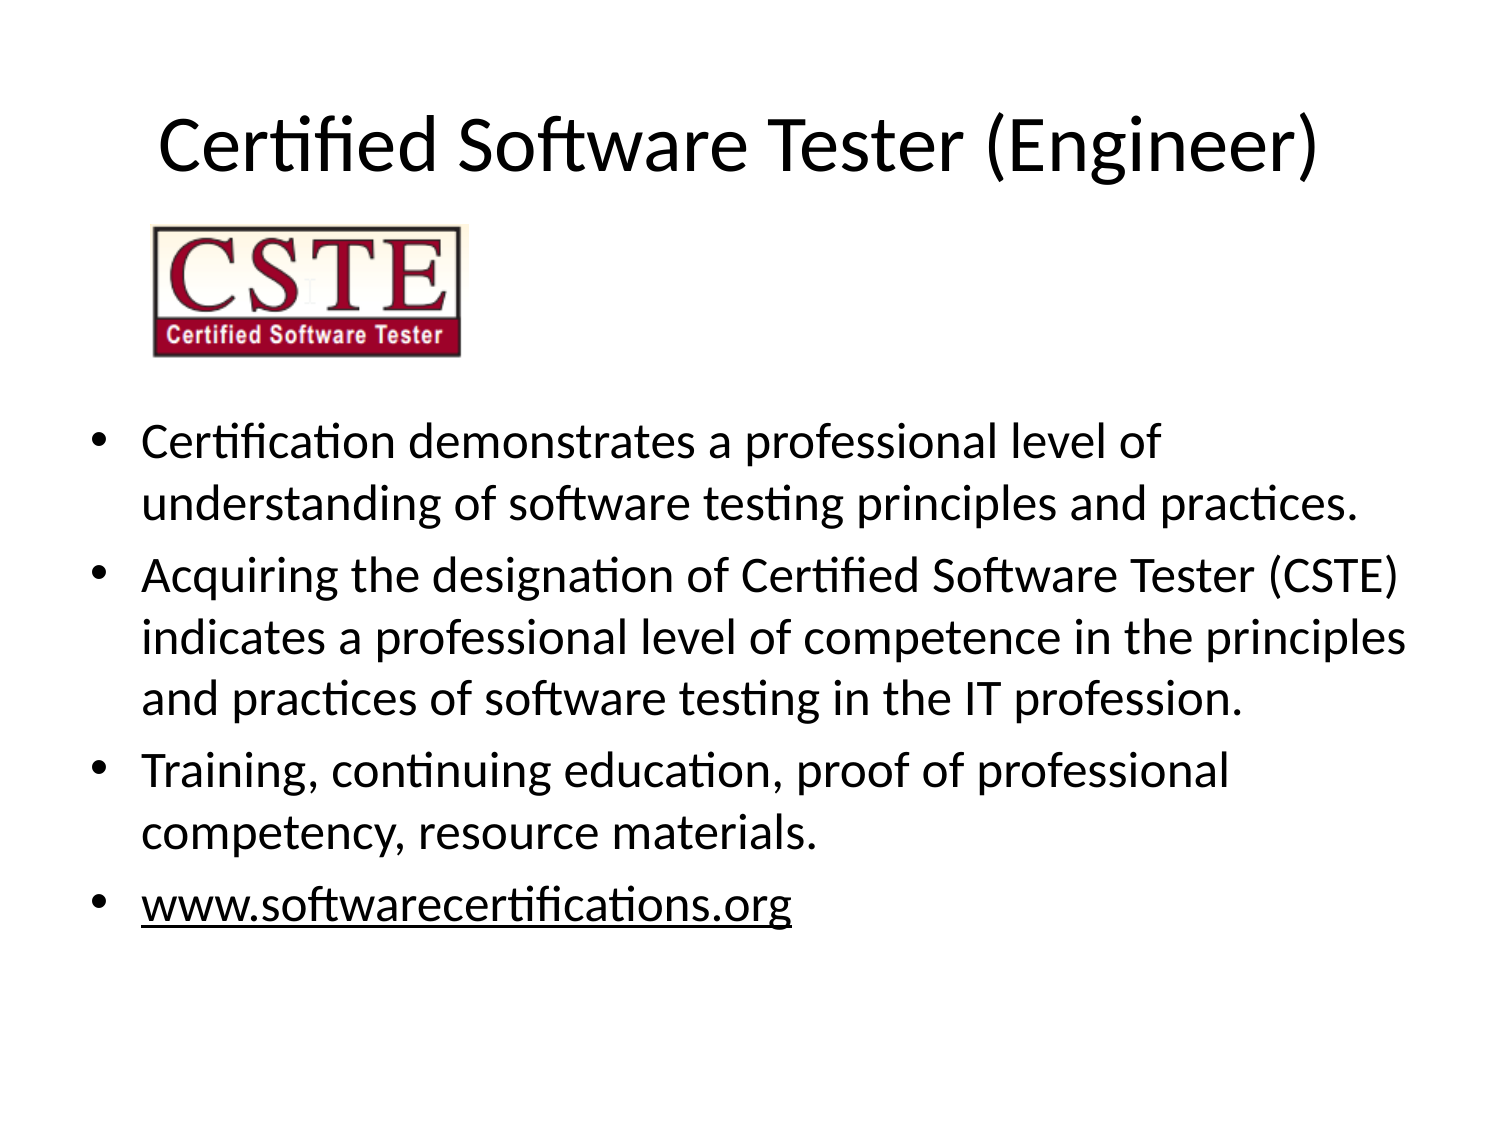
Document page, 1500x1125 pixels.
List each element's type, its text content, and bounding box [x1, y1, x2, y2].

list Certification demonstrates a professional level of understanding of software testing principles and practices. Acquiring the designation of Certified Software Tester (CSTE) indicates a professional level of competence in the principles and practices of software testing in the IT profession. Training, continuing education, proof of professional competency, resource materials. www.softwarecertifications.org [75, 399, 1425, 1005]
title Certified Software Tester (Engineer) [75, 45, 1425, 233]
picture [149, 224, 469, 365]
